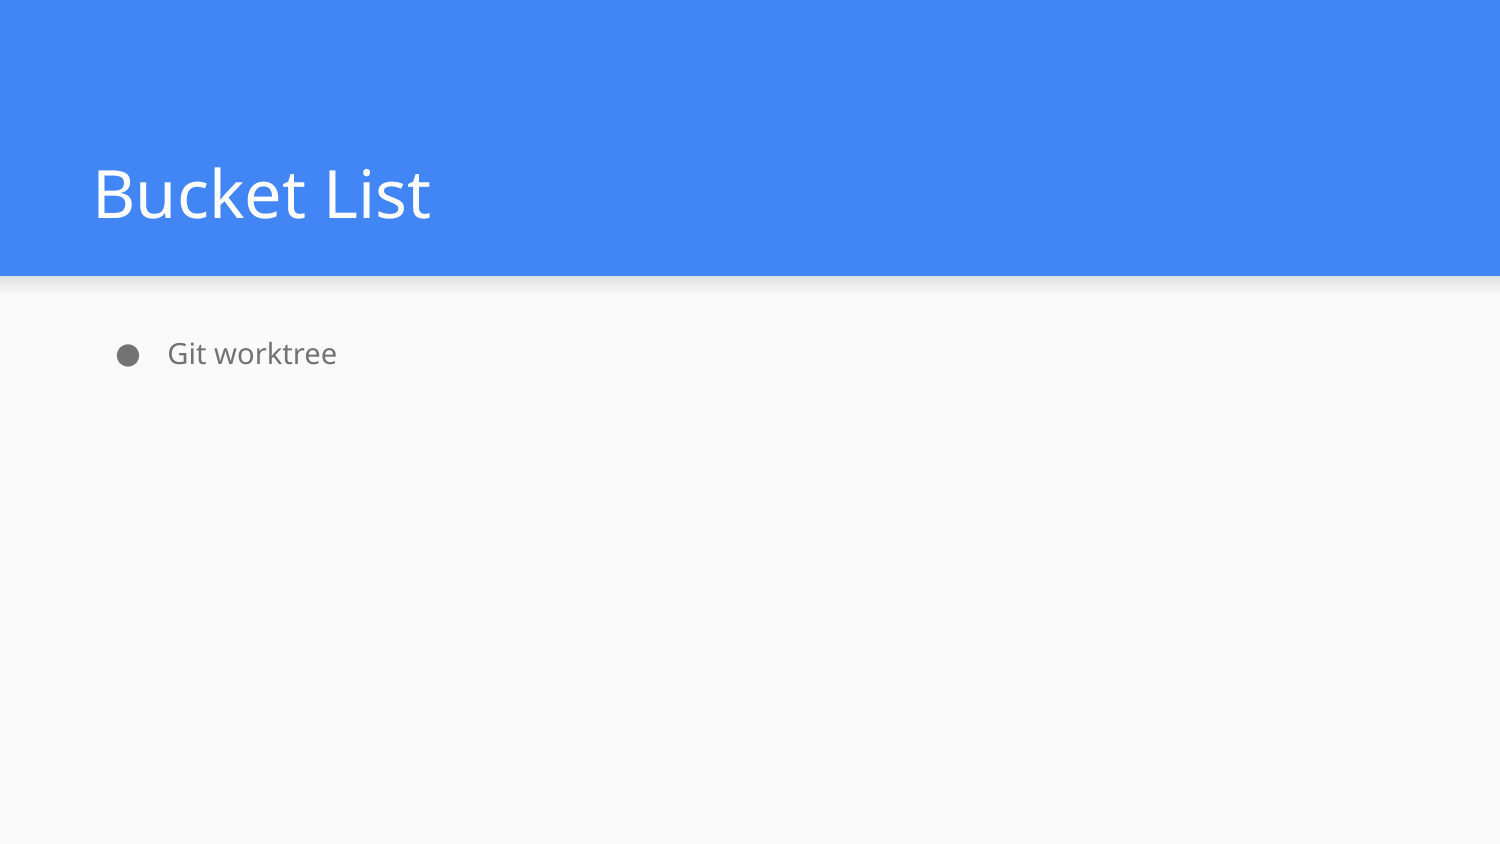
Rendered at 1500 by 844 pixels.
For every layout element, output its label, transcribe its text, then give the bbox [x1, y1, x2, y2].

list Git worktree [77, 314, 1427, 760]
title Bucket List [77, 121, 1427, 248]
